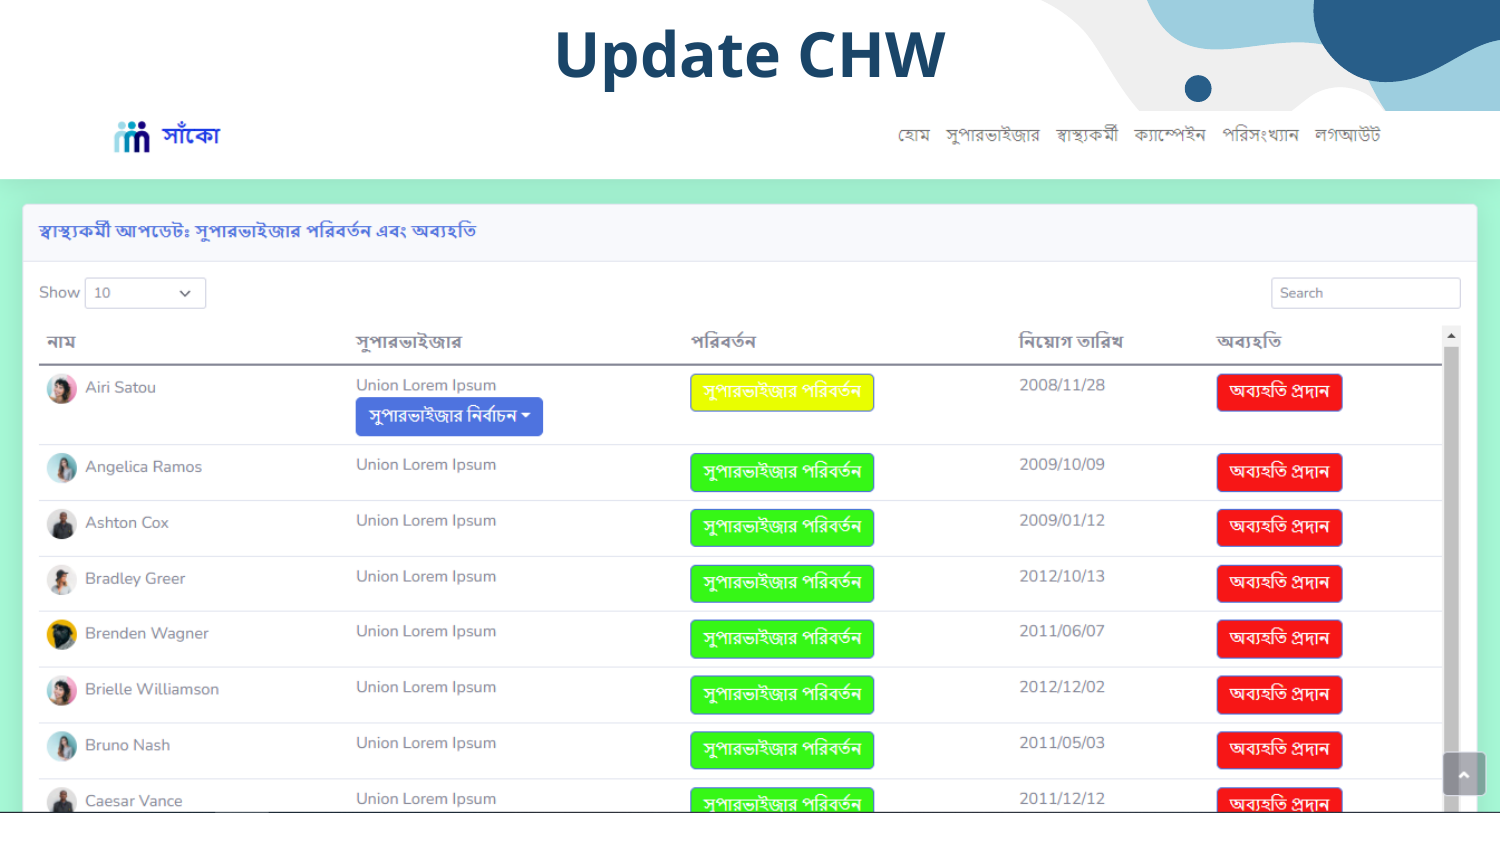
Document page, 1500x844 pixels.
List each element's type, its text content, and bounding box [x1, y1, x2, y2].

picture [0, 111, 1500, 813]
title Update CHW [88, 0, 1412, 94]
